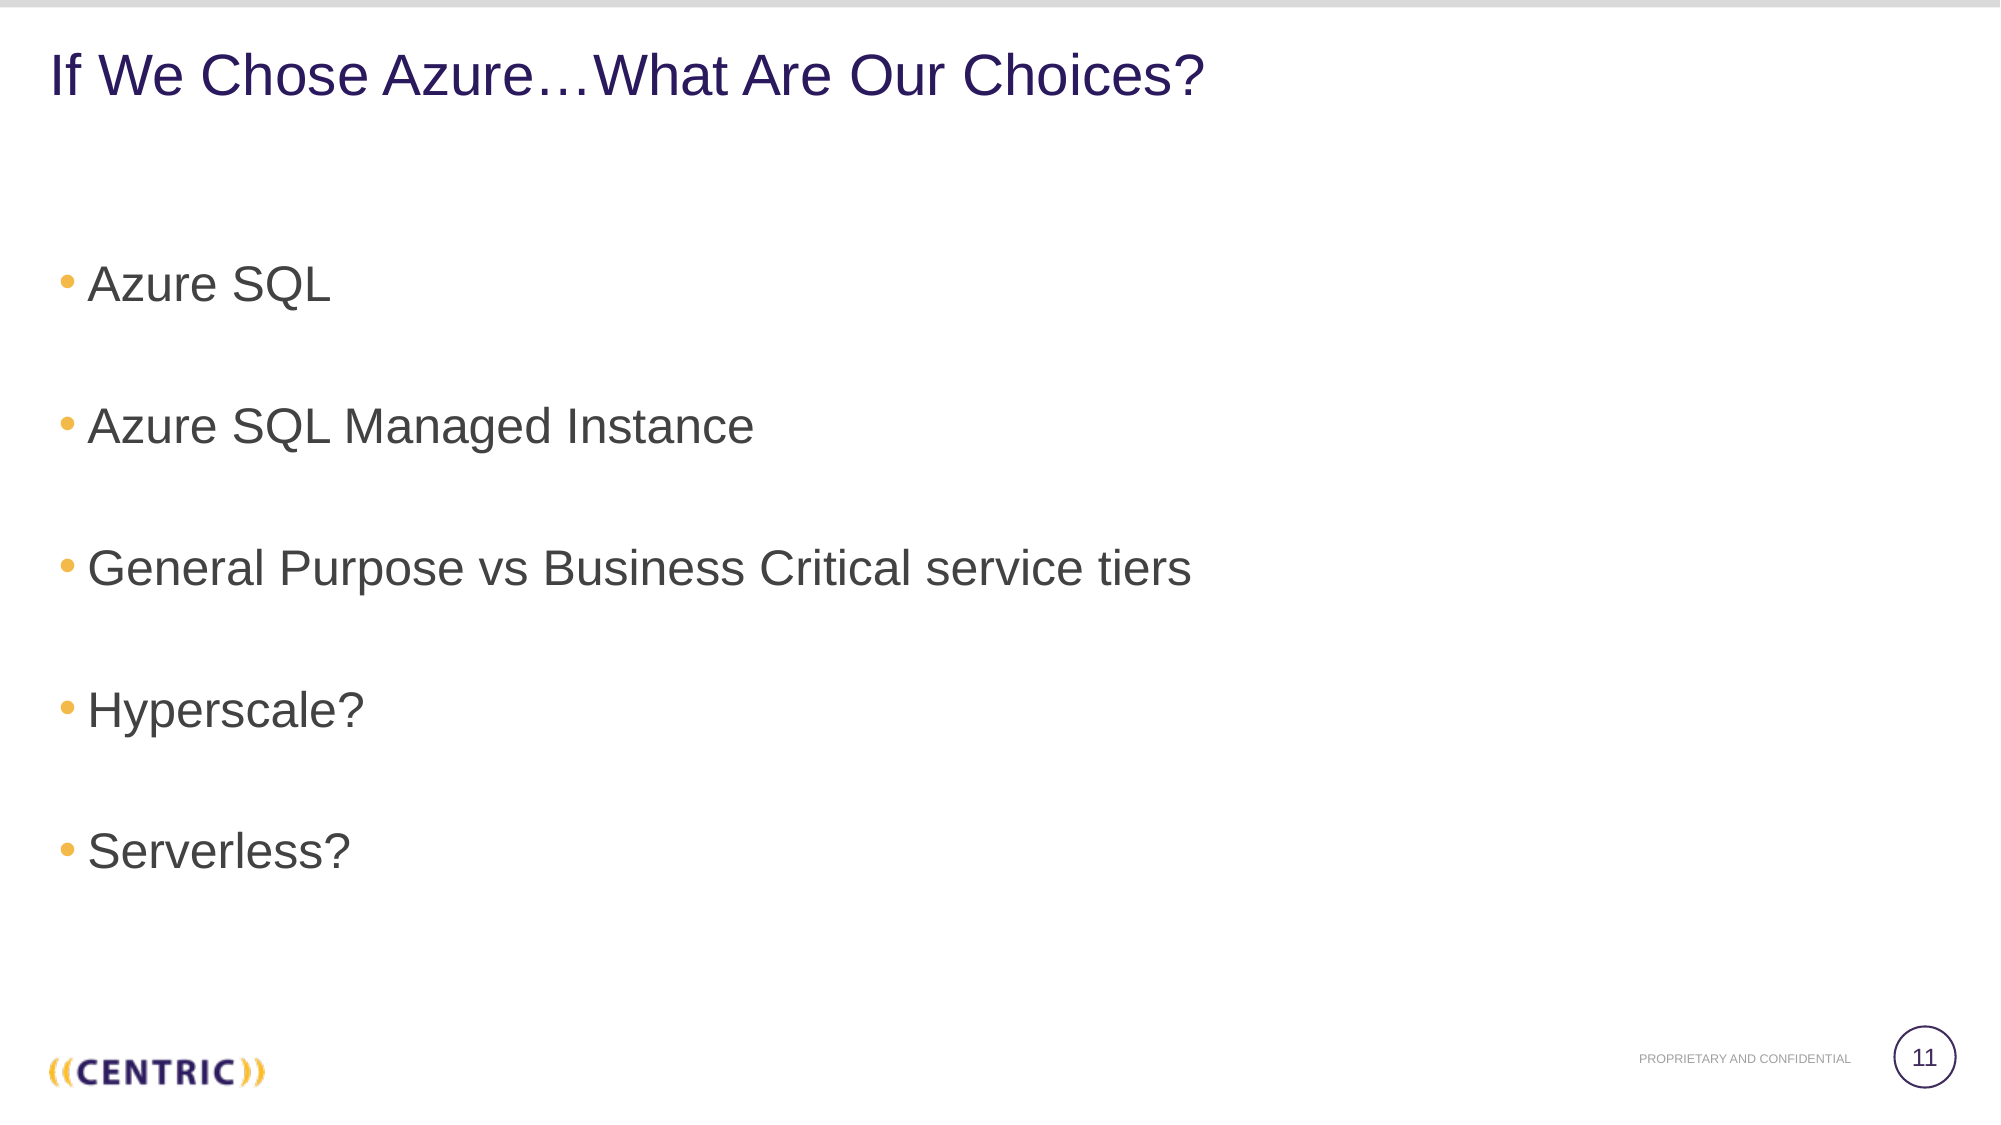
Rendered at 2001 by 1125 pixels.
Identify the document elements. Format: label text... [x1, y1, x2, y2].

list Azure SQL Azure SQL Managed Instance General Purpose vs Business Critical service tiers Hyperscale? Serverless? [49, 254, 1950, 930]
picture [49, 1057, 265, 1088]
title If We Chose Azure…What Are Our Choices? [49, 37, 1950, 124]
